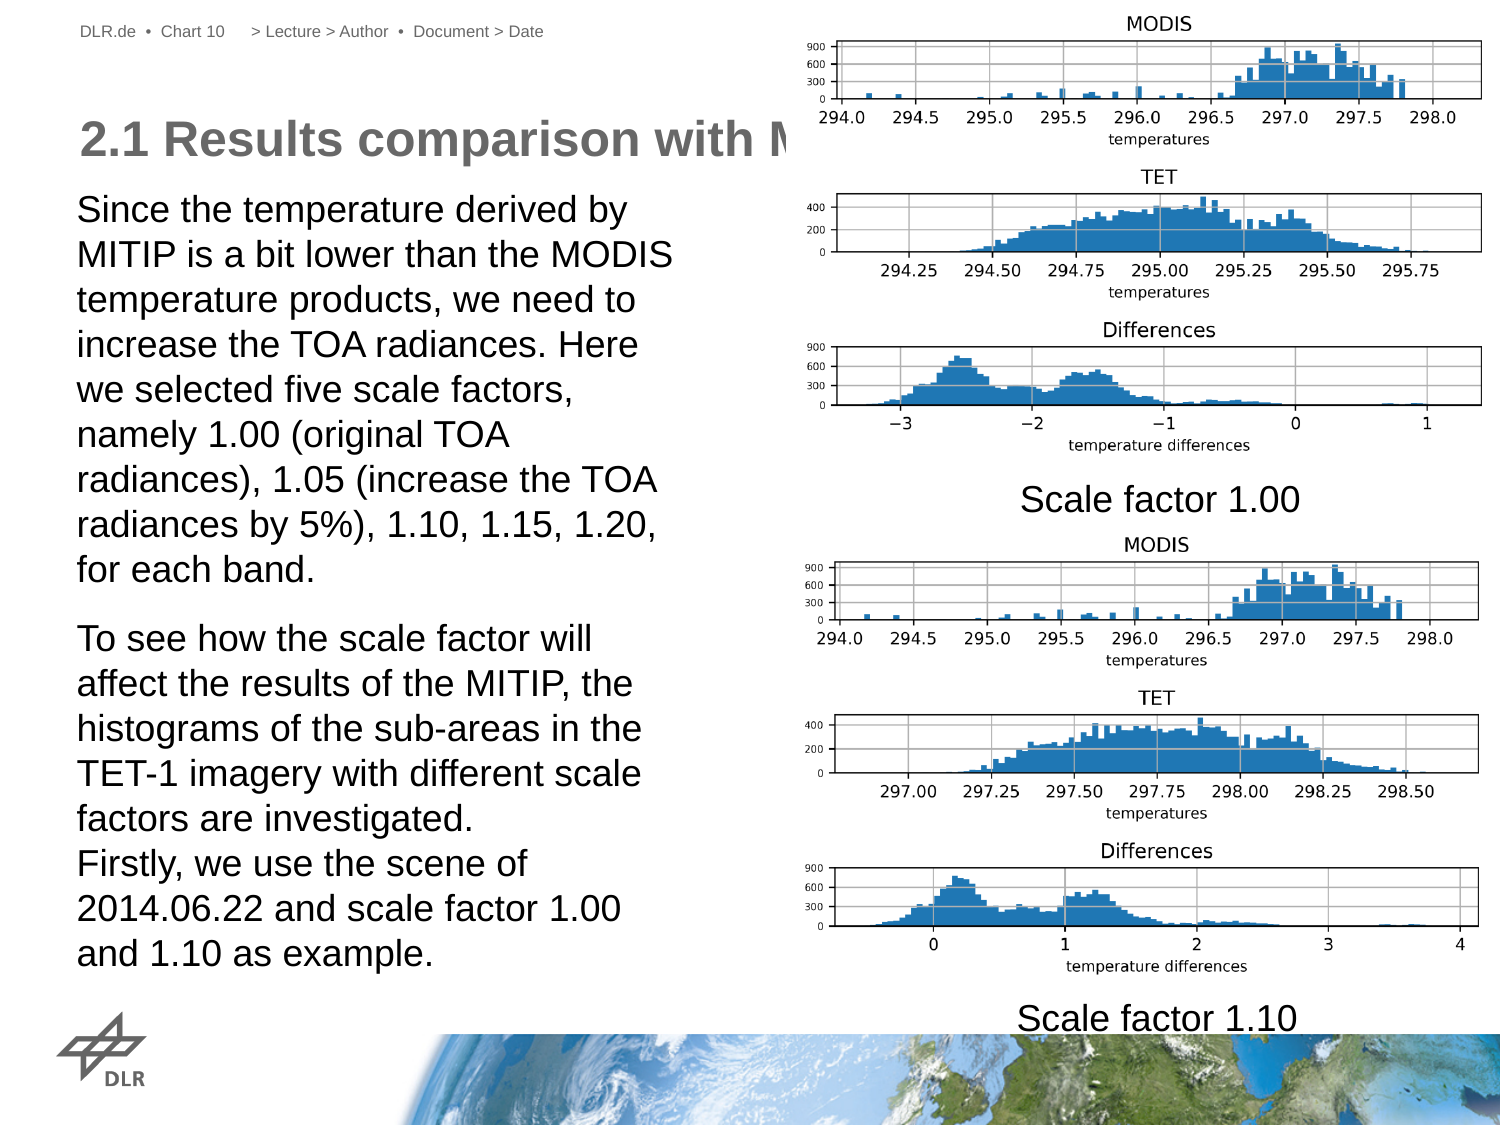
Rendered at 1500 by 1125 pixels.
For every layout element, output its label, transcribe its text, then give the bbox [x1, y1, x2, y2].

text_box Scale factor 1.00 [1019, 484, 1301, 516]
picture [785, 517, 1500, 997]
footer > Lecture > Author • Document > Date [251, 20, 779, 45]
title 2.1 Results comparison with MODIS SST and calibration [79, 106, 779, 173]
text_box Scale factor 1.10 [1016, 1008, 1298, 1040]
picture [0, 1007, 1500, 1125]
slide_number DLR.de • Chart 10 [79, 20, 251, 45]
text_box To see how the scale factor will affect the results of the MITIP, the histograms of the sub-areas in the TET-1 imagery with different scale factors are investigated. Firstly, we use the scene of 2014.06.22 and scale factor 1.00 and 1.10 as example. [76, 613, 691, 1019]
list Since the temperature derived by MITIP is a bit lower than the MODIS temperature products, we need to increase the TOA radiances. Here we selected five scale factors, namely 1.00 (original TOA radiances), 1.05 (increase the TOA radiances by 5%), 1.10, 1.15, 1.20, for each band. [76, 184, 691, 598]
picture [785, 0, 1500, 475]
